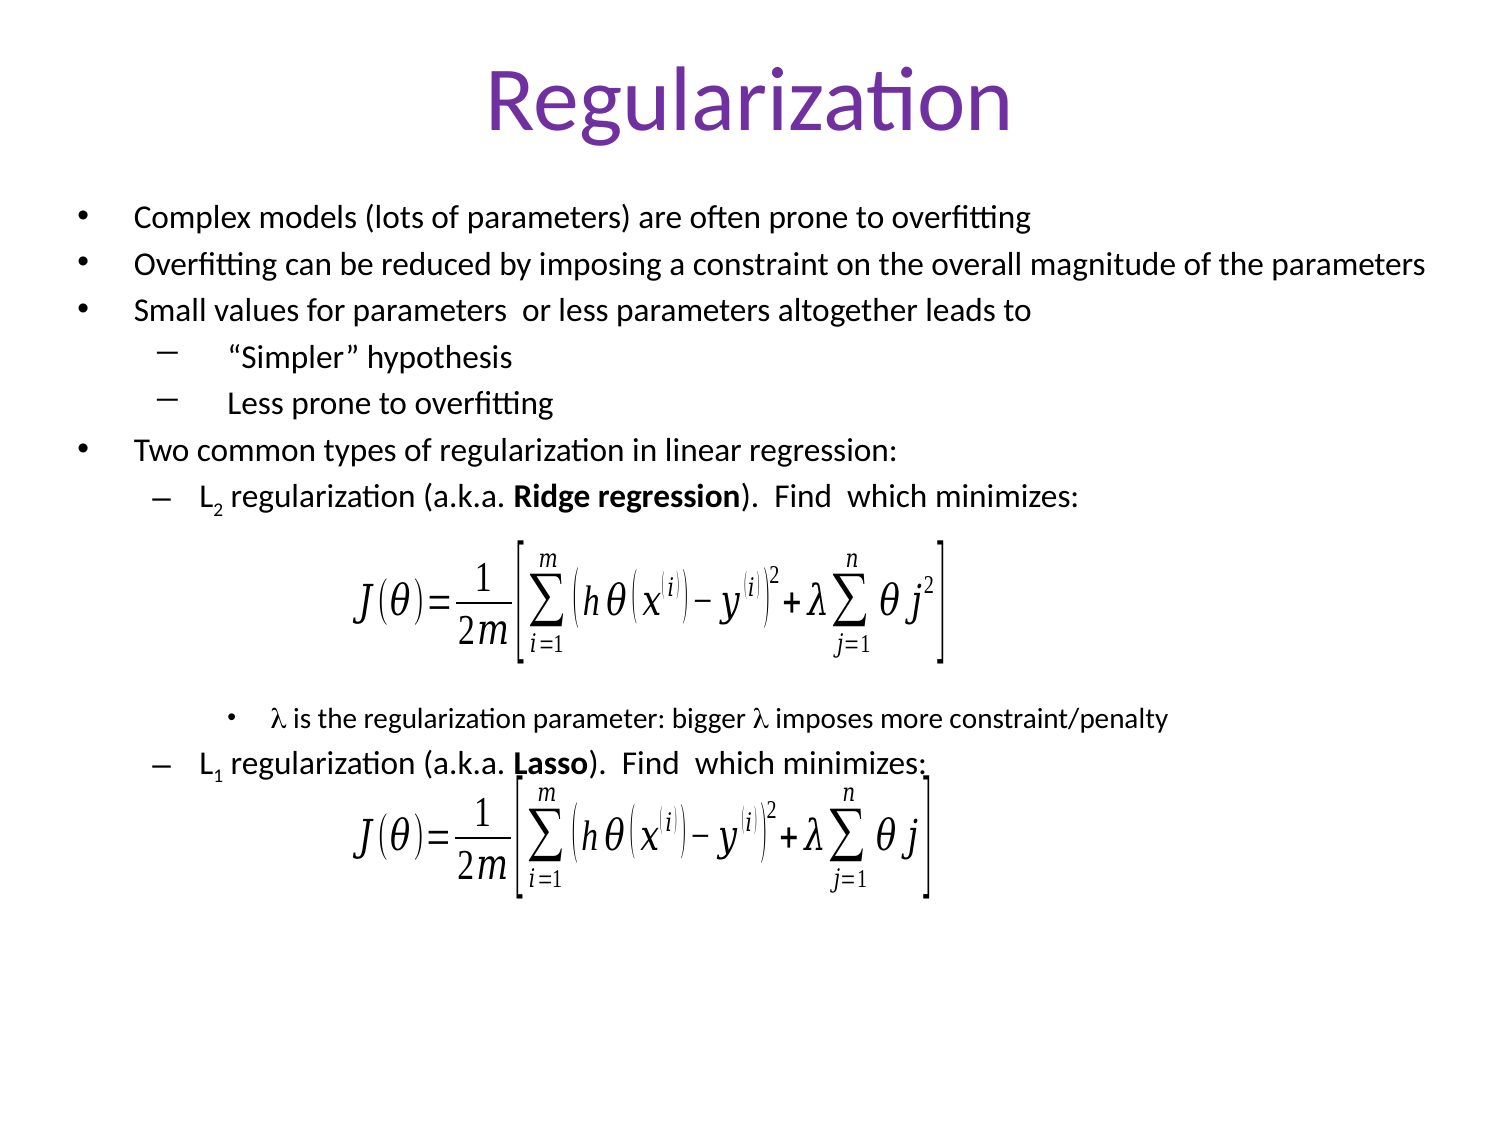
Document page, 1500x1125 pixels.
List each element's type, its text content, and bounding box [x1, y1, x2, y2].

title Regularization [75, 0, 1425, 188]
